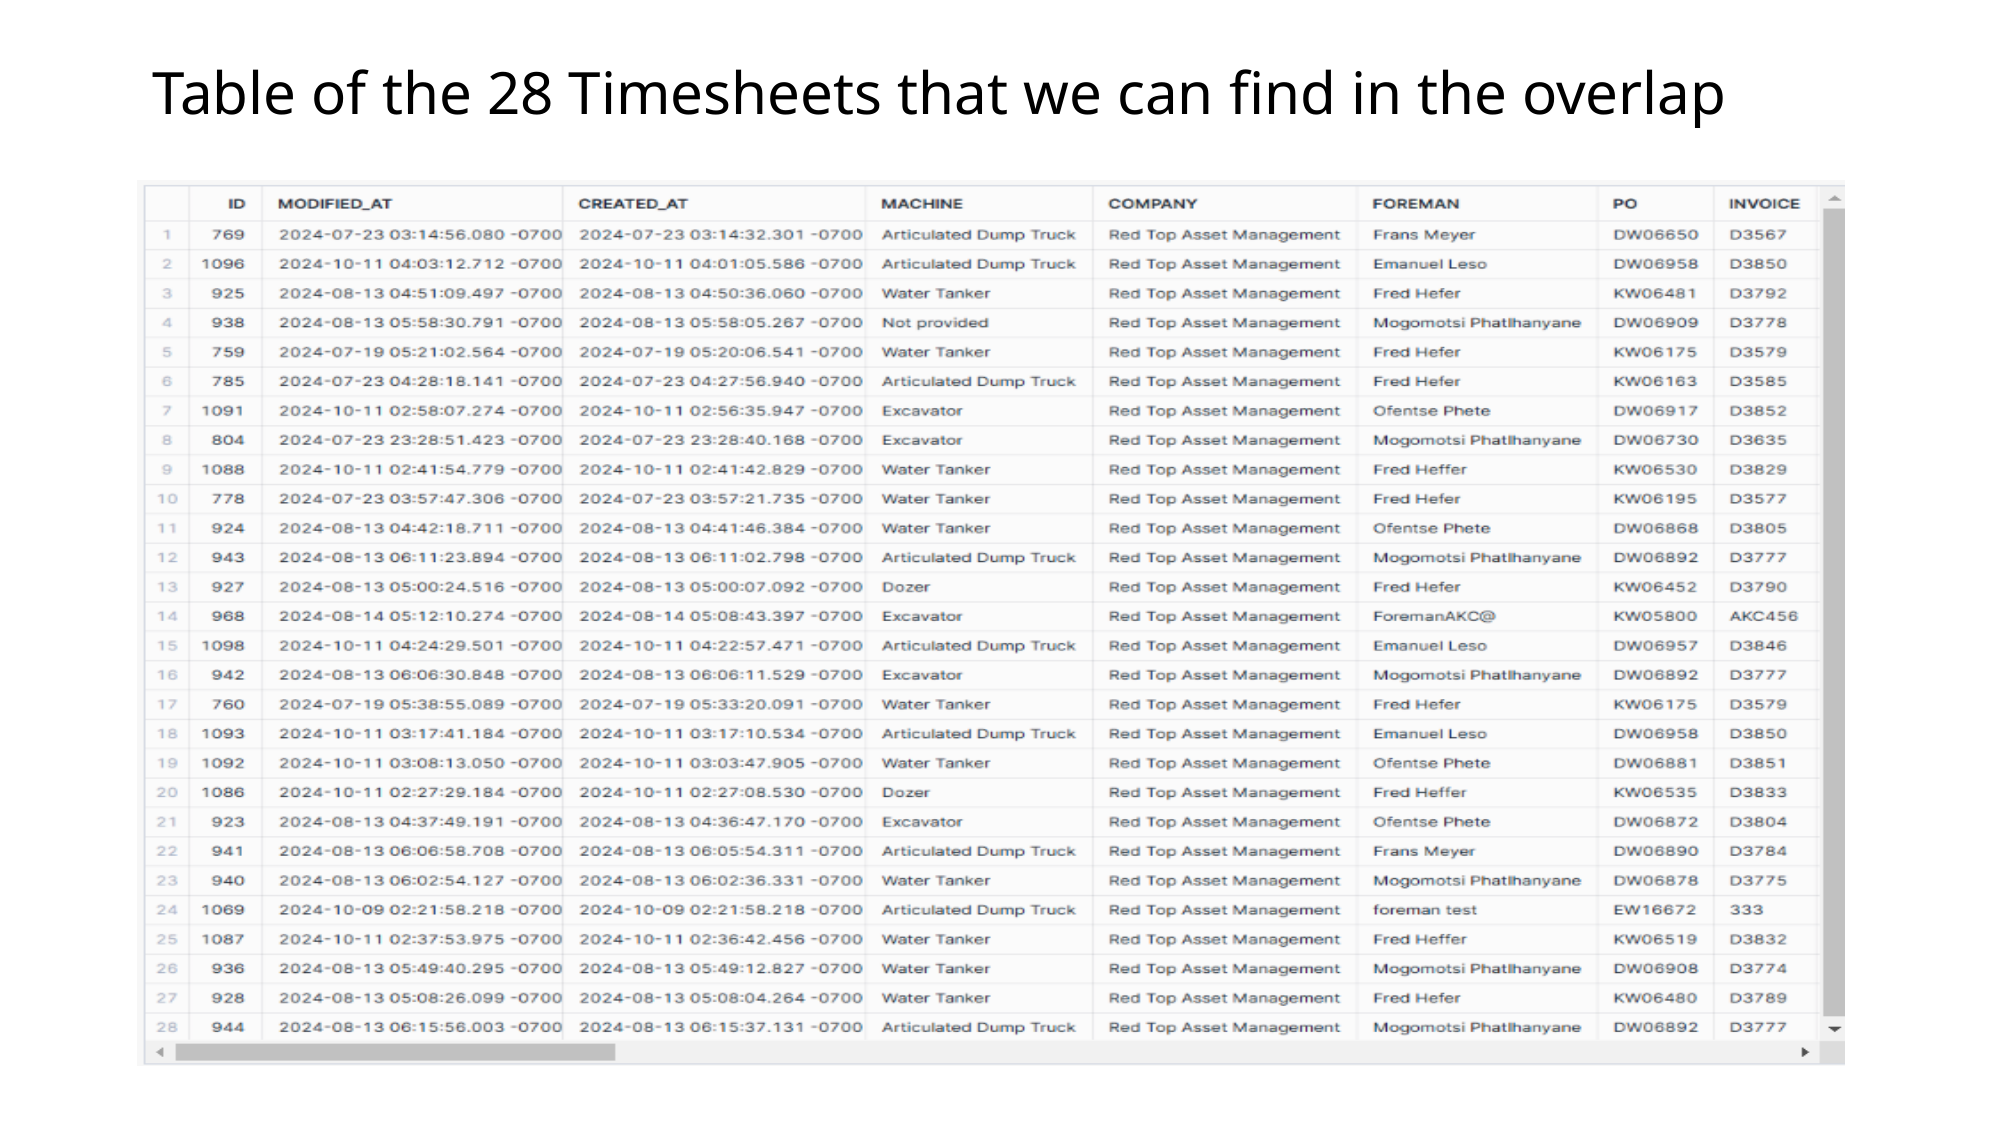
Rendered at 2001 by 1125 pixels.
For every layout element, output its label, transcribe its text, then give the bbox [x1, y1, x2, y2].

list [136, 180, 1845, 1066]
title Table of the 28 Timesheets that we can find in the overlap [137, 59, 1863, 131]
